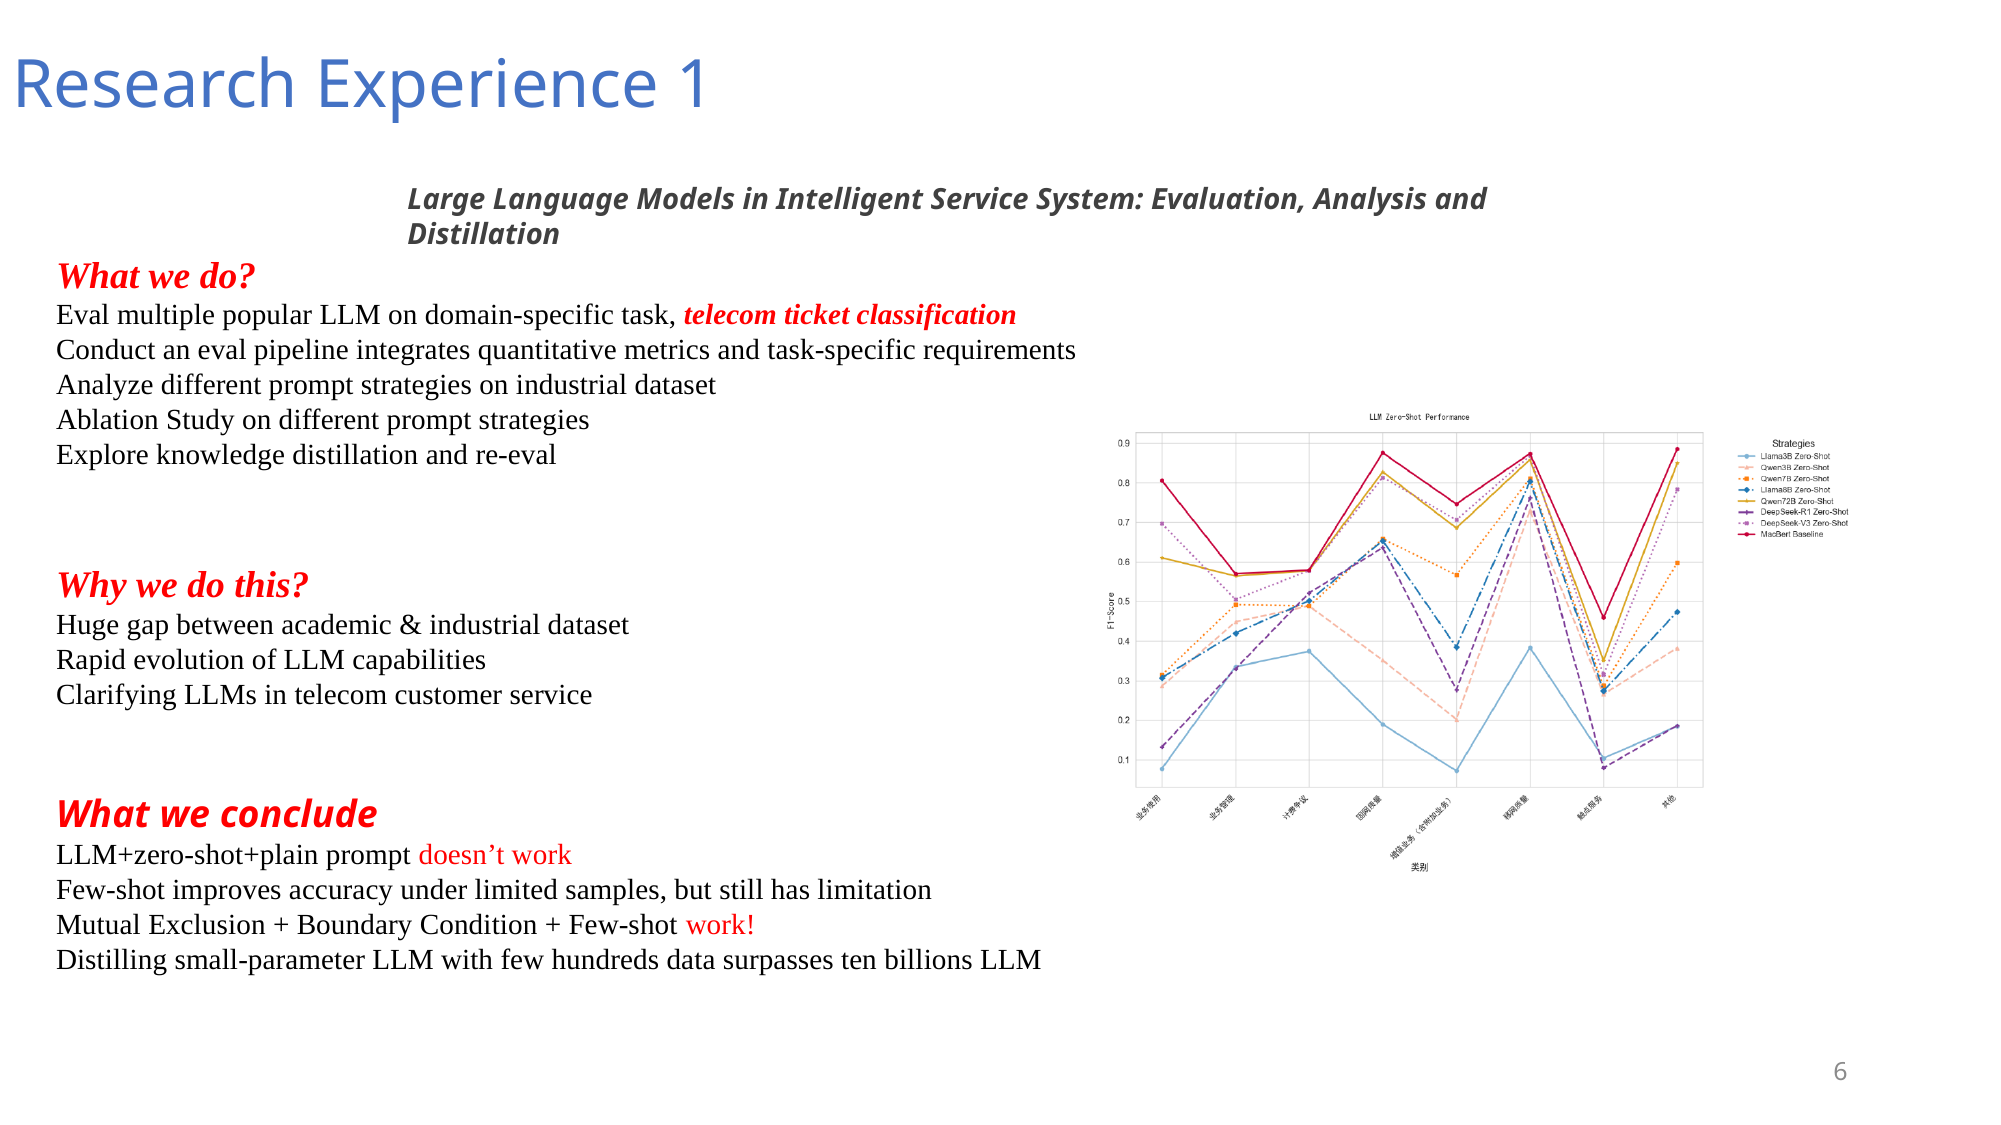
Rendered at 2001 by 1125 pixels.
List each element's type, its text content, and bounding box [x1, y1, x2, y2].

text_box Large Language Models in Intelligent Service System: Evaluation, Analysis and Distillation [392, 172, 1608, 243]
picture [1097, 403, 1863, 882]
slide_number 6 [1412, 1042, 1863, 1103]
text_box Research Experience 1 [0, 33, 731, 129]
text_box What we do? Eval multiple popular LLM on domain-specific task, telecom ticket classification Conduct an eval pipeline integrates quantitative metrics and task-specific requirements Analyze different prompt strategies on industrial dataset Ablation Study on different prompt strategies Explore knowledge distillation and re-eval Why we do this? Huge gap between academic & industrial dataset Rapid evolution of LLM capabilities Clarifying LLMs in telecom customer service What we conclude LLM+zero-shot+plain prompt doesn’t work Few-shot improves accuracy under limited samples, but still has limitation Mutual Exclusion + Boundary Condition + Few-shot work! Distilling small-parameter LLM with few hundreds data surpasses ten billions LLM [41, 243, 1969, 1028]
